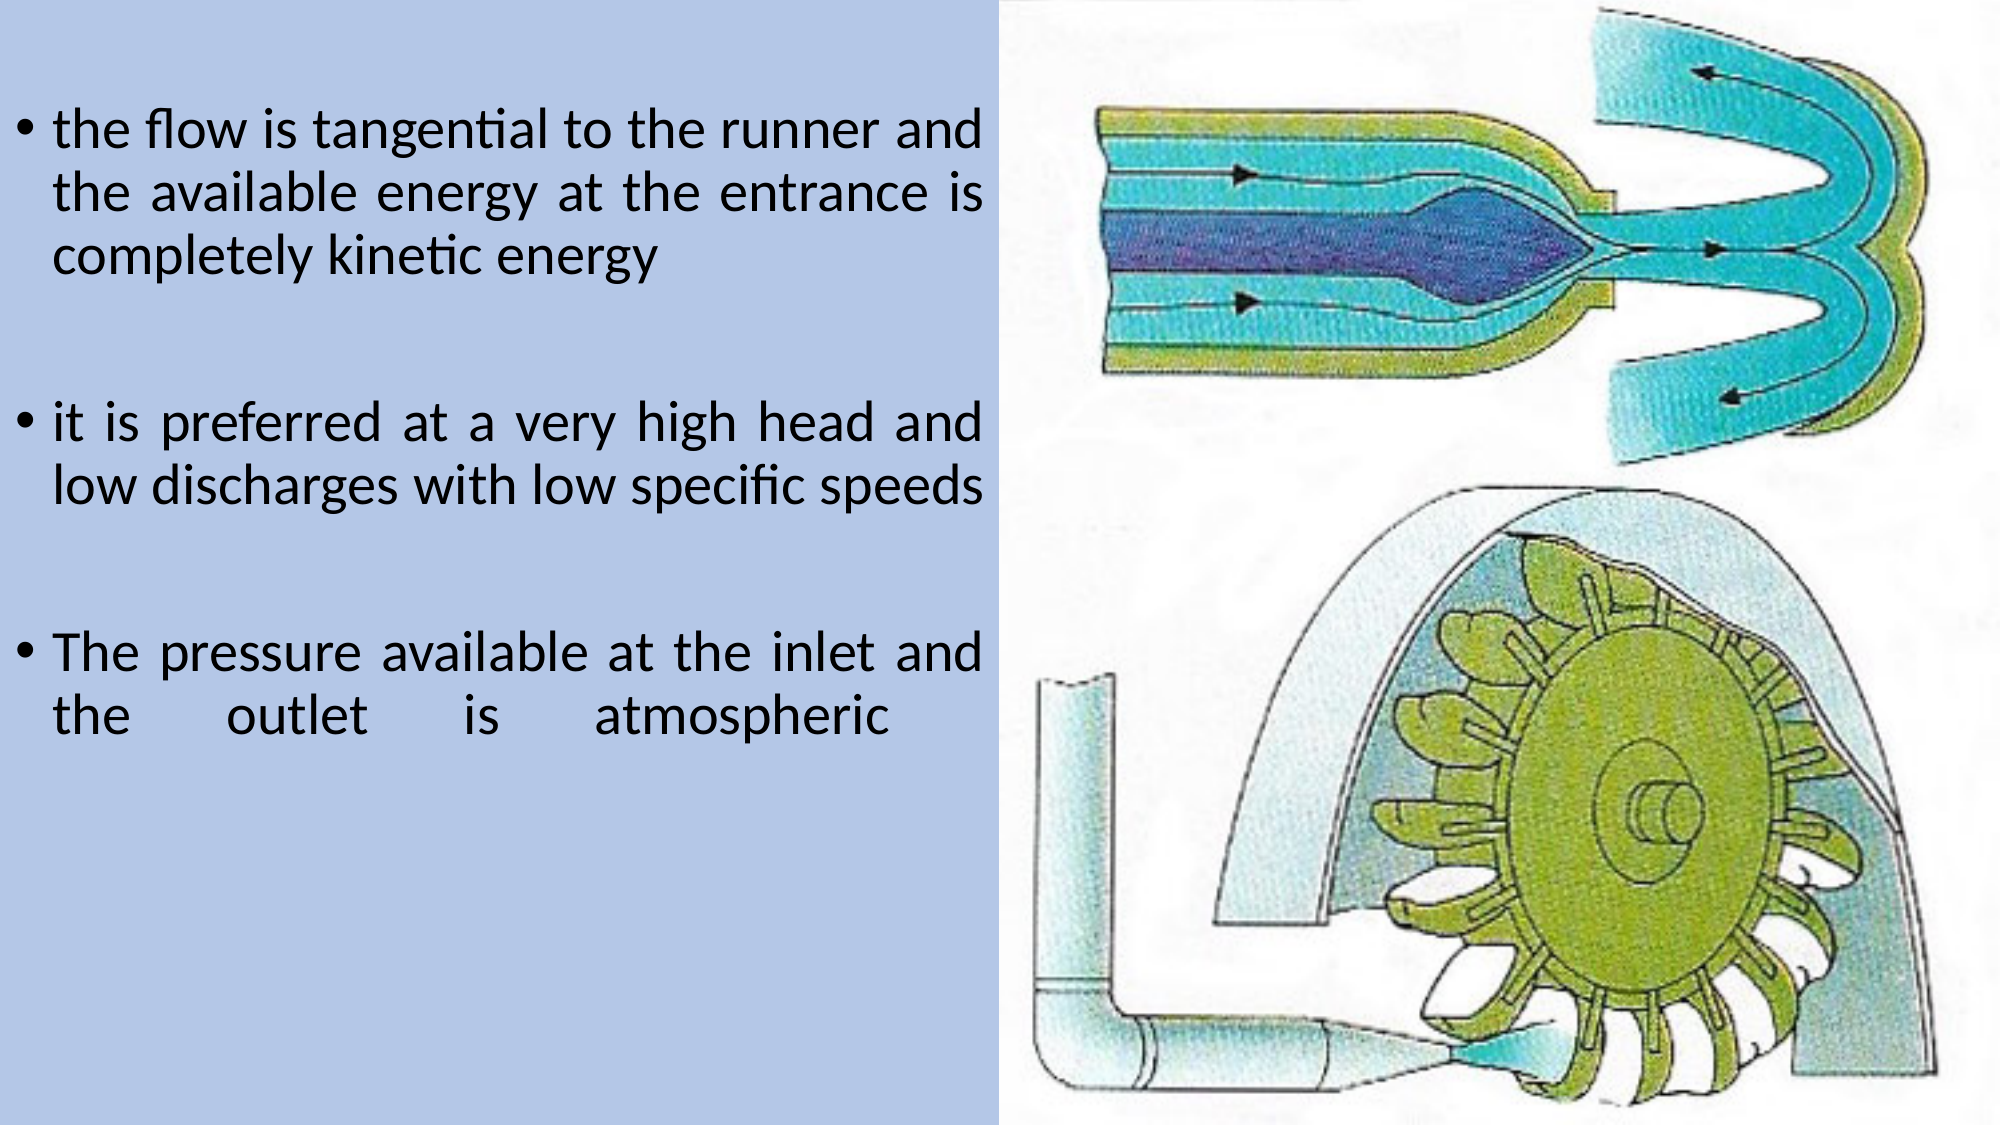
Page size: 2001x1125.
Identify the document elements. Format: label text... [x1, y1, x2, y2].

list the flow is tangential to the runner and the available energy at the entrance is completely kinetic energy it is preferred at a very high head and low discharges with low specific speeds The pressure available at the inlet and the outlet is atmospheric [0, 0, 999, 1125]
picture [999, 0, 2000, 1125]
